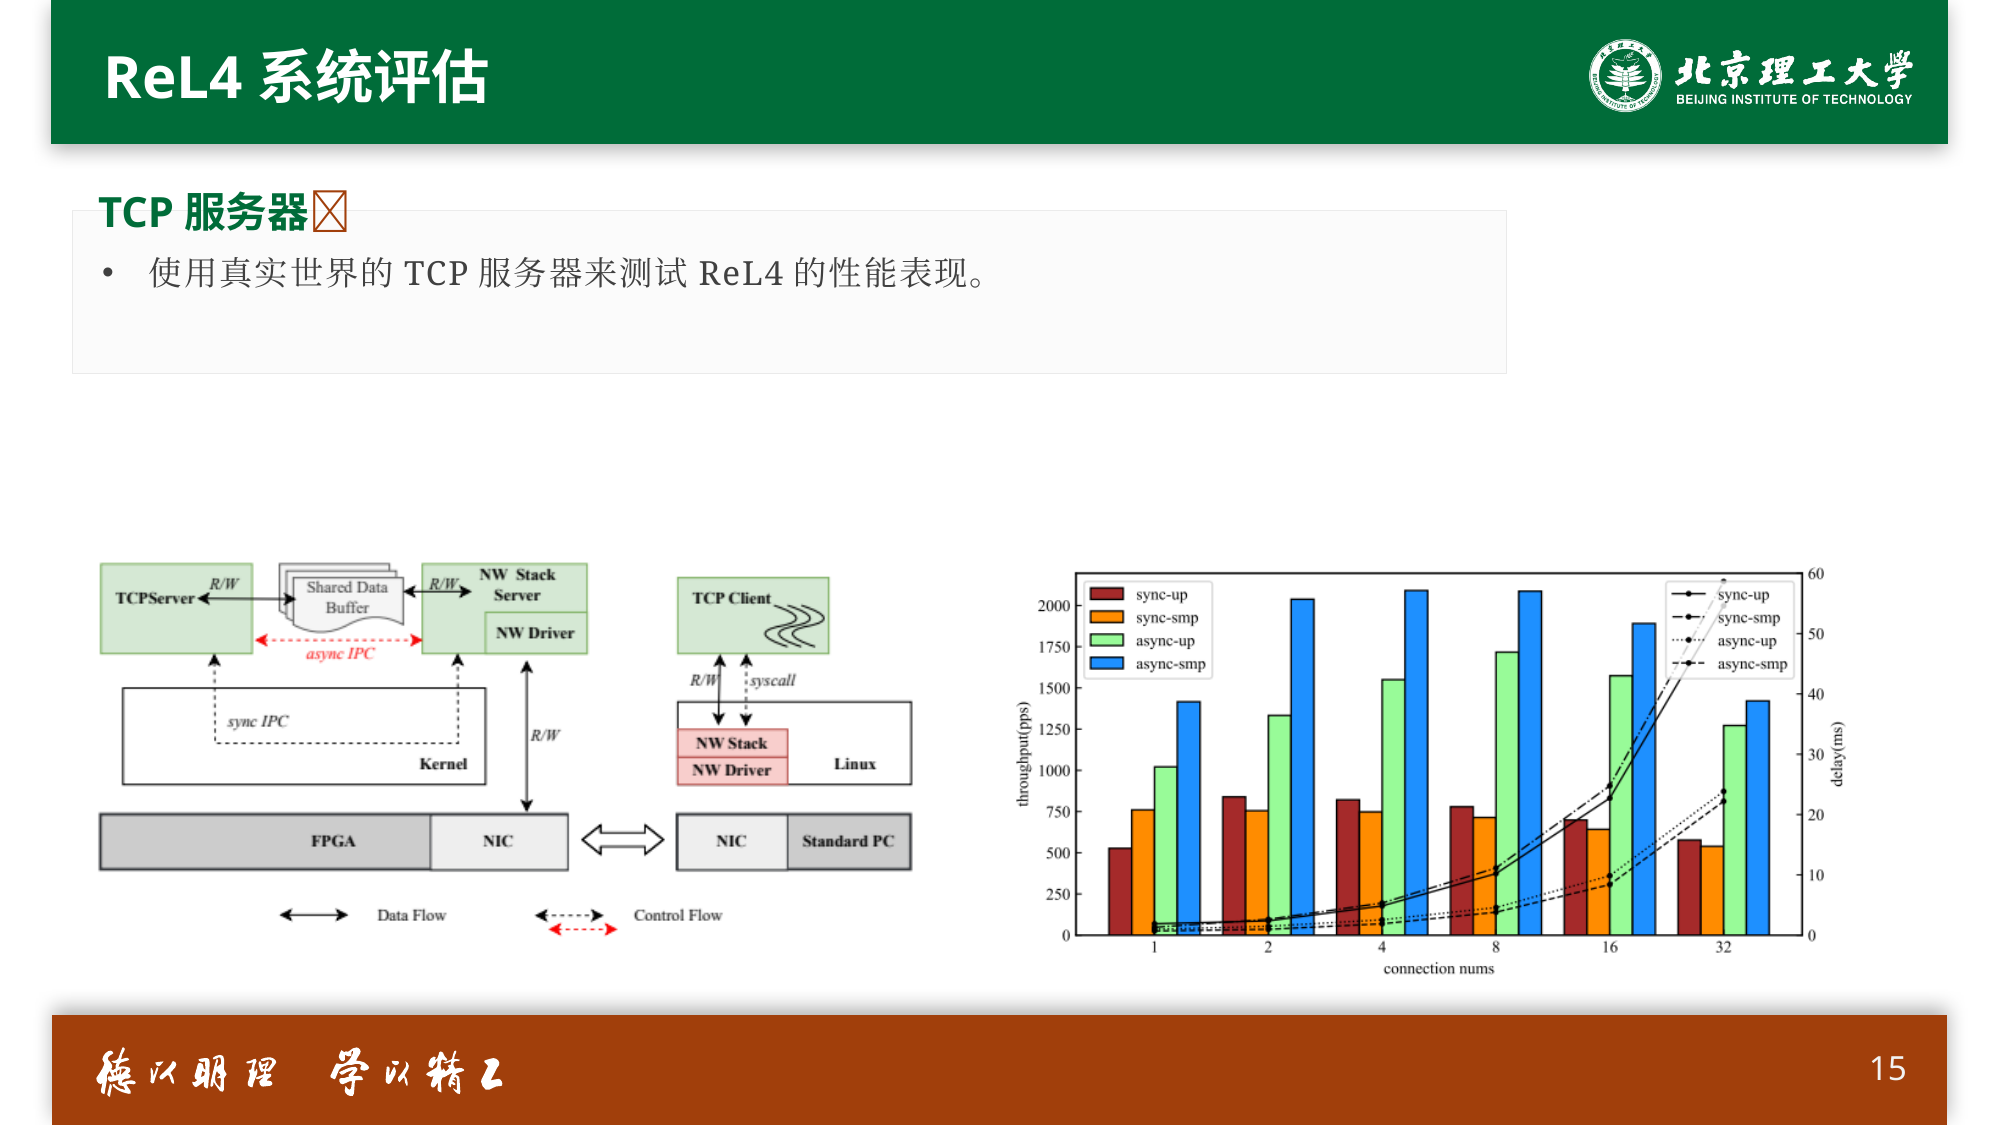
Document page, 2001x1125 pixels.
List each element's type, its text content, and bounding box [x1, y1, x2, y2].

picture [53, 517, 1893, 984]
picture [1568, 21, 1937, 125]
text_box TCP服务器 [83, 166, 825, 256]
text_box 使用真实世界的TCP服务器来测试ReL4的性能表现。 [72, 210, 1507, 374]
title ReL4系统评估 [88, 40, 1507, 120]
